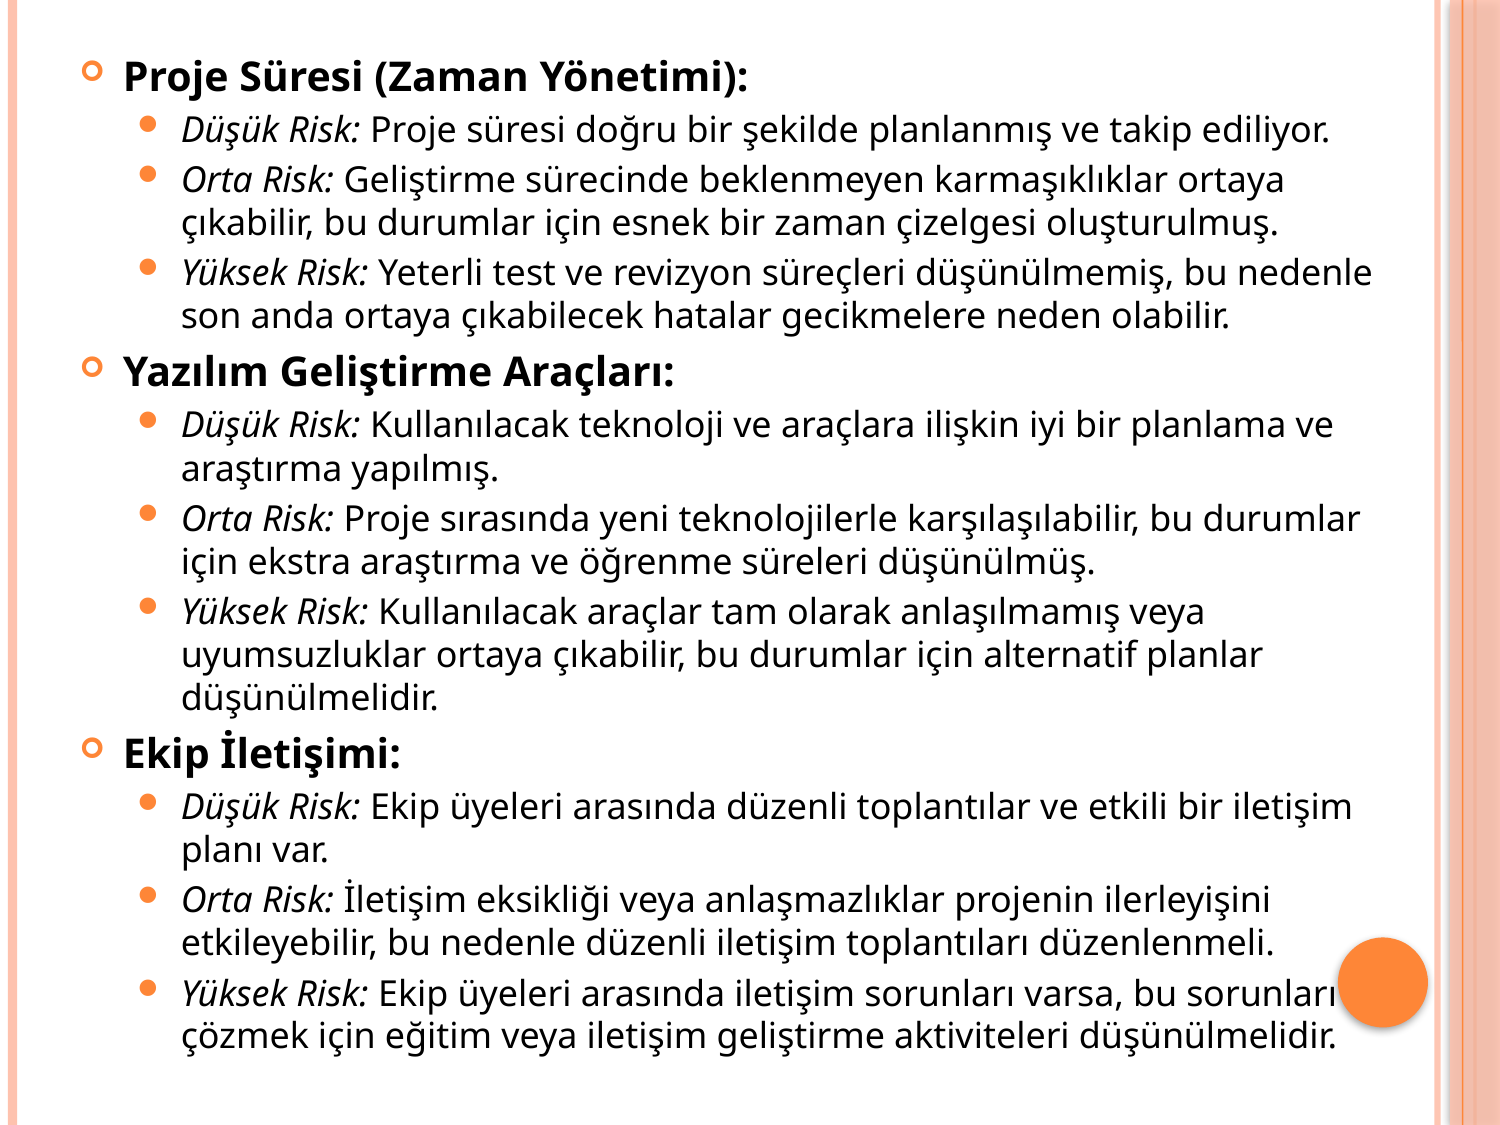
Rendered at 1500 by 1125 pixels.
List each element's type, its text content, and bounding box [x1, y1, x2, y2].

list Proje Süresi (Zaman Yönetimi): Düşük Risk: Proje süresi doğru bir şekilde planlanmış ve takip ediliyor. Orta Risk: Geliştirme sürecinde beklenmeyen karmaşıklıklar ortaya çıkabilir, bu durumlar için esnek bir zaman çizelgesi oluşturulmuş. Yüksek Risk: Yeterli test ve revizyon süreçleri düşünülmemiş, bu nedenle son anda ortaya çıkabilecek hatalar gecikmelere neden olabilir. Yazılım Geliştirme Araçları: Düşük Risk: Kullanılacak teknoloji ve araçlara ilişkin iyi bir planlama ve araştırma yapılmış. Orta Risk: Proje sırasında yeni teknolojilerle karşılaşılabilir, bu durumlar için ekstra araştırma ve öğrenme süreleri düşünülmüş. Yüksek Risk: Kullanılacak araçlar tam olarak anlaşılmamış veya uyumsuzluklar ortaya çıkabilir, bu durumlar için alternatif planlar düşünülmelidir. Ekip İletişimi: Düşük Risk: Ekip üyeleri arasında düzenli toplantılar ve etkili bir iletişim planı var. Orta Risk: İletişim eksikliği veya anlaşmazlıklar projenin ilerleyişini etkileyebilir, bu nedenle düzenli iletişim toplantıları düzenlenmeli. Yüksek Risk: Ekip üyeleri arasında iletişim sorunları varsa, bu sorunları çözmek için eğitim veya iletişim geliştirme aktiviteleri düşünülmelidir. [64, 42, 1412, 1083]
